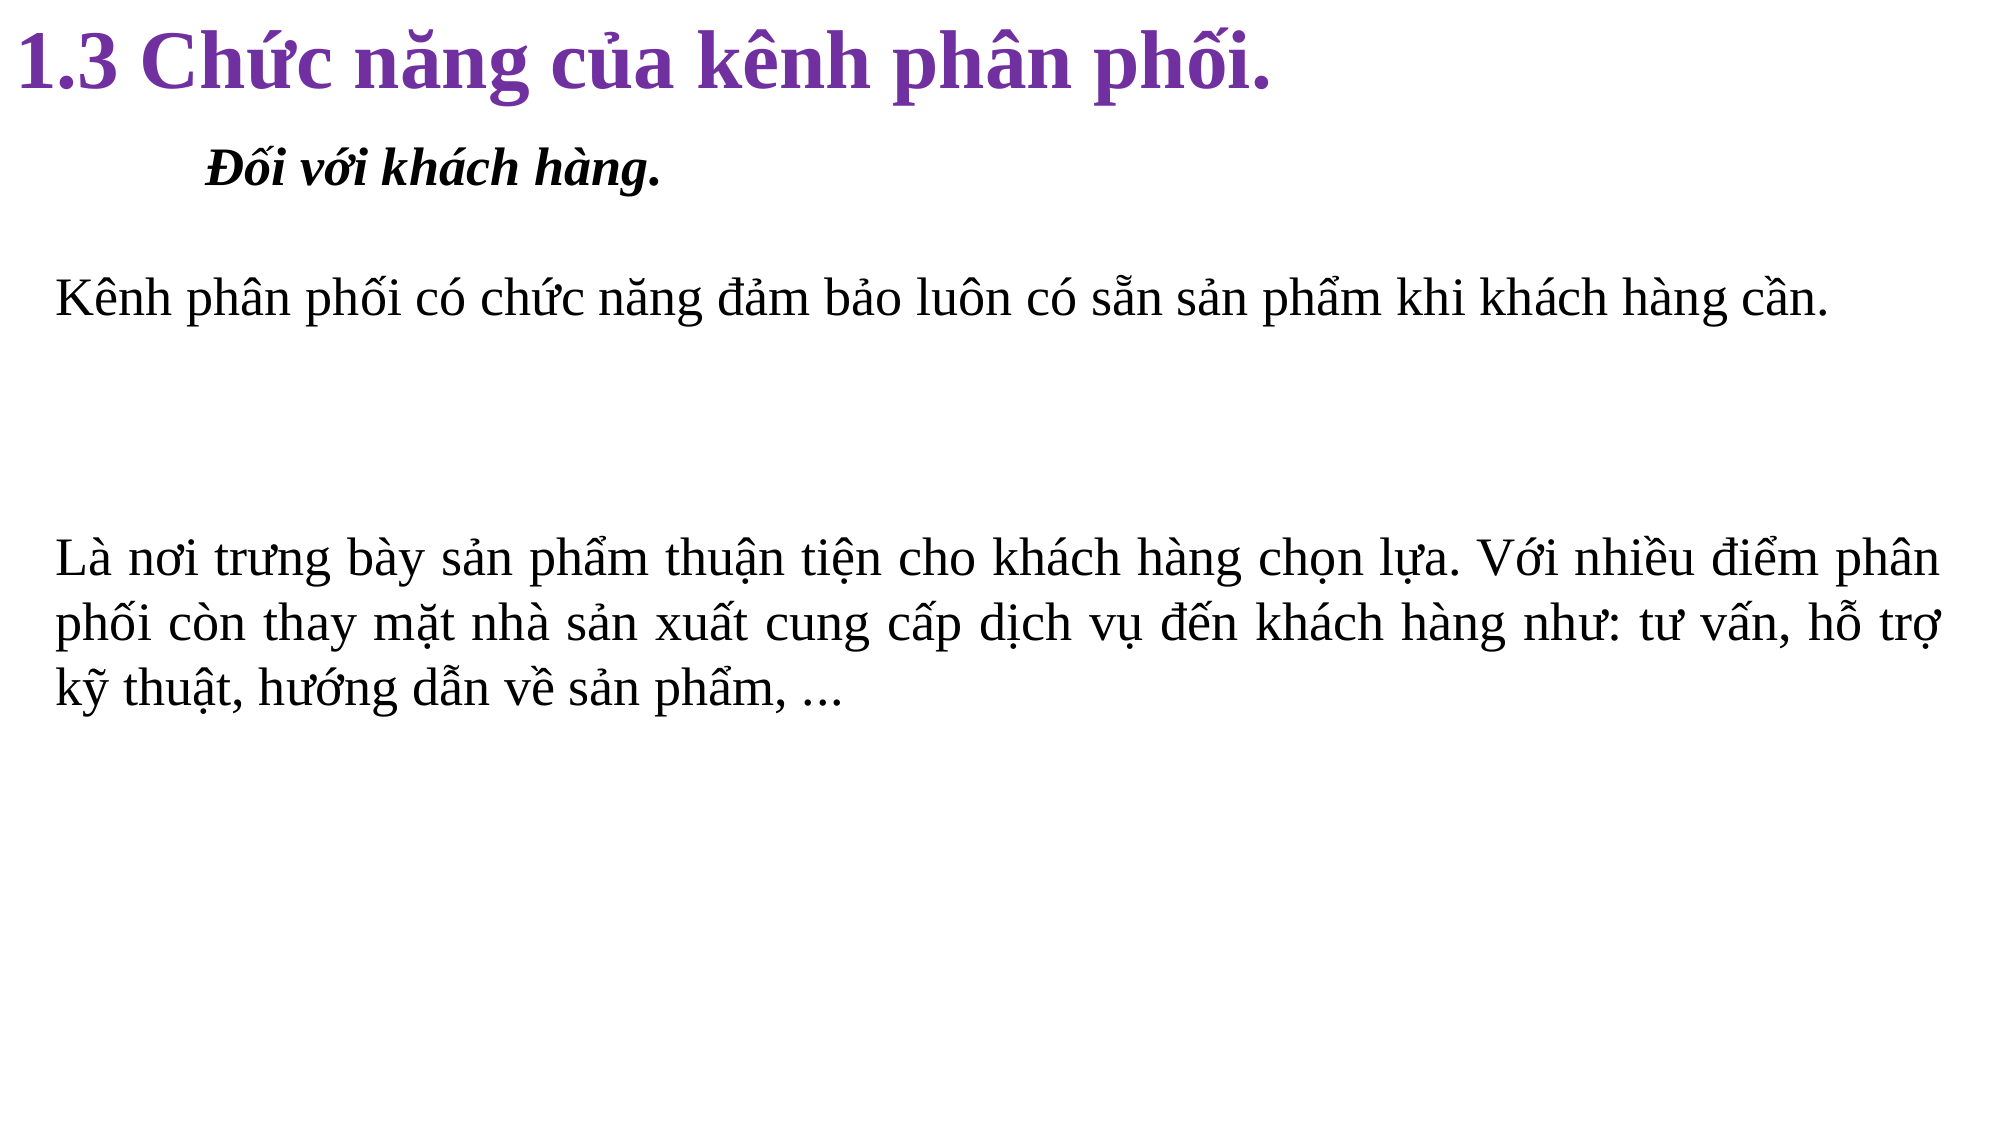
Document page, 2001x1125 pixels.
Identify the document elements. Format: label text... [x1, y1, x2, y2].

text_box Đối với khách hàng. Kênh phân phối có chức năng đảm bảo luôn có sẵn sản phẩm khi khách hàng cần. Là nơi trưng bày sản phẩm thuận tiện cho khách hàng chọn lựa. Với nhiều điểm phân phối còn thay mặt nhà sản xuất cung cấp dịch vụ đến khách hàng như: tư vấn, hỗ trợ kỹ thuật, hướng dẫn về sản phẩm, ... [40, 124, 1960, 724]
title 1.3 Chức năng của kênh phân phối. [0, 0, 2000, 125]
